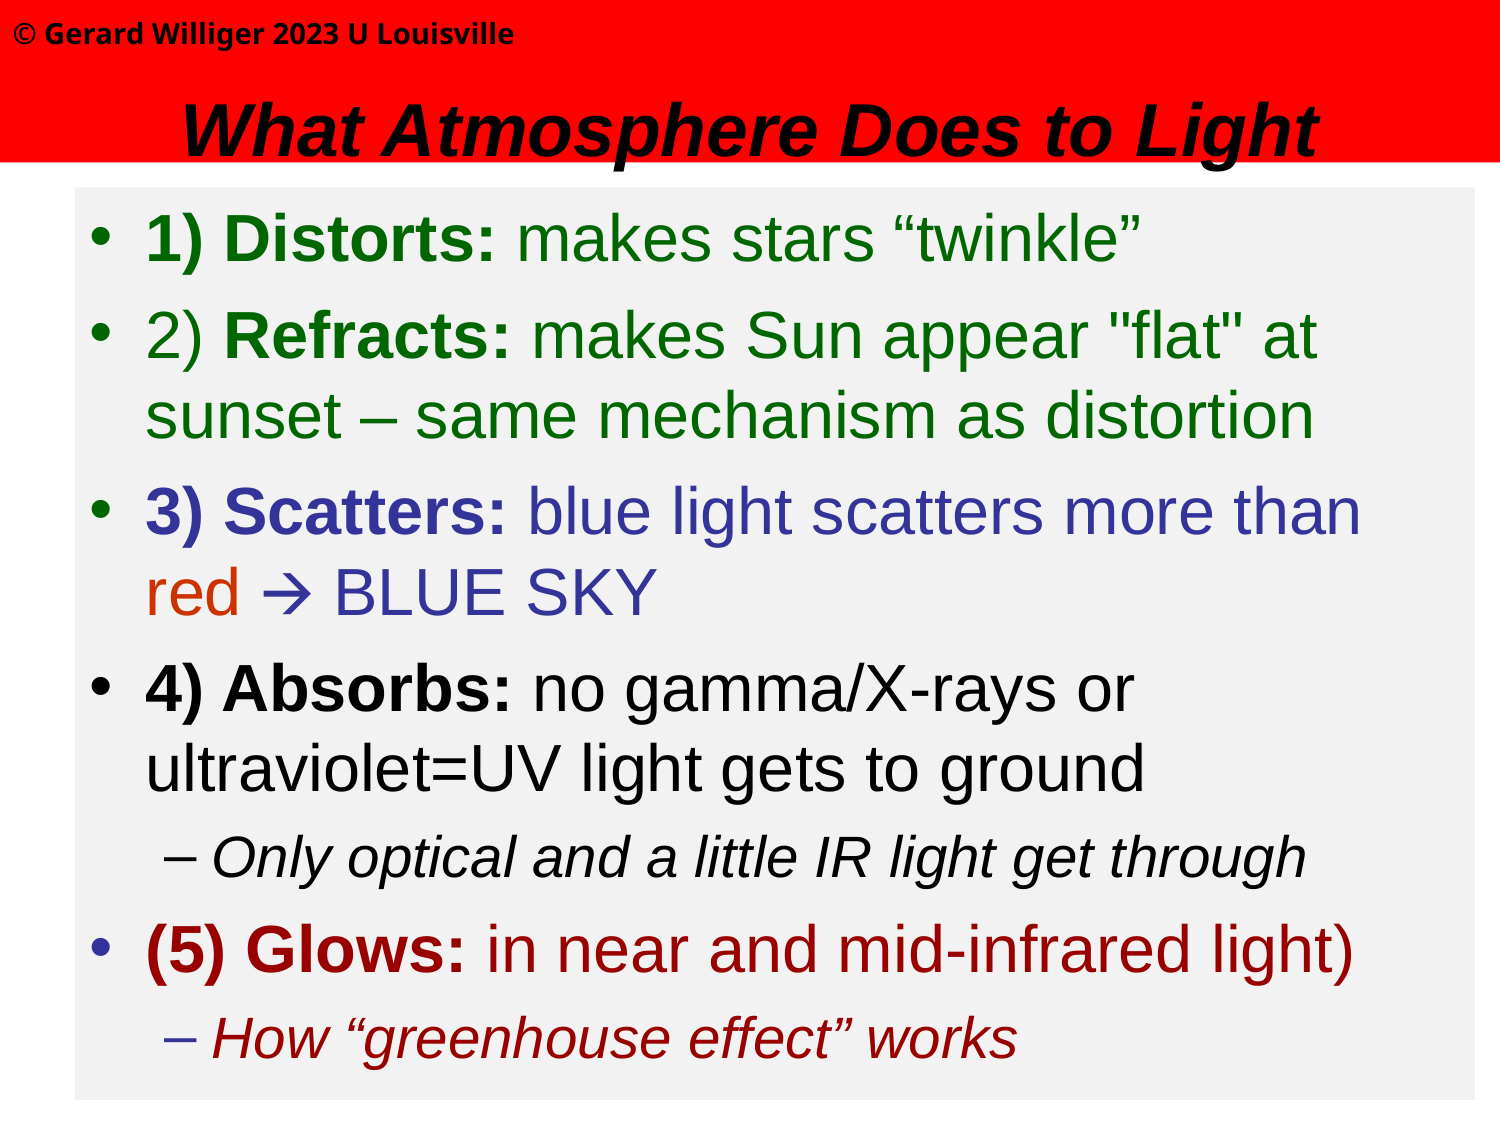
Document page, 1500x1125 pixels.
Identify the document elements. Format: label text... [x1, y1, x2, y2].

title What Atmosphere Does to Light [0, 0, 1500, 163]
text_box © Gerard Williger 2023 U Louisville [0, 0, 552, 66]
list 1) Distorts: makes stars “twinkle” 2) Refracts: makes Sun appear "flat" at sunset – same mechanism as distortion 3) Scatters: blue light scatters more than red 🡪 BLUE SKY 4) Absorbs: no gamma/X-rays or ultraviolet=UV light gets to ground Only optical and a little IR light get through (5) Glows: in near and mid-infrared light) How “greenhouse effect” works [75, 187, 1475, 1100]
